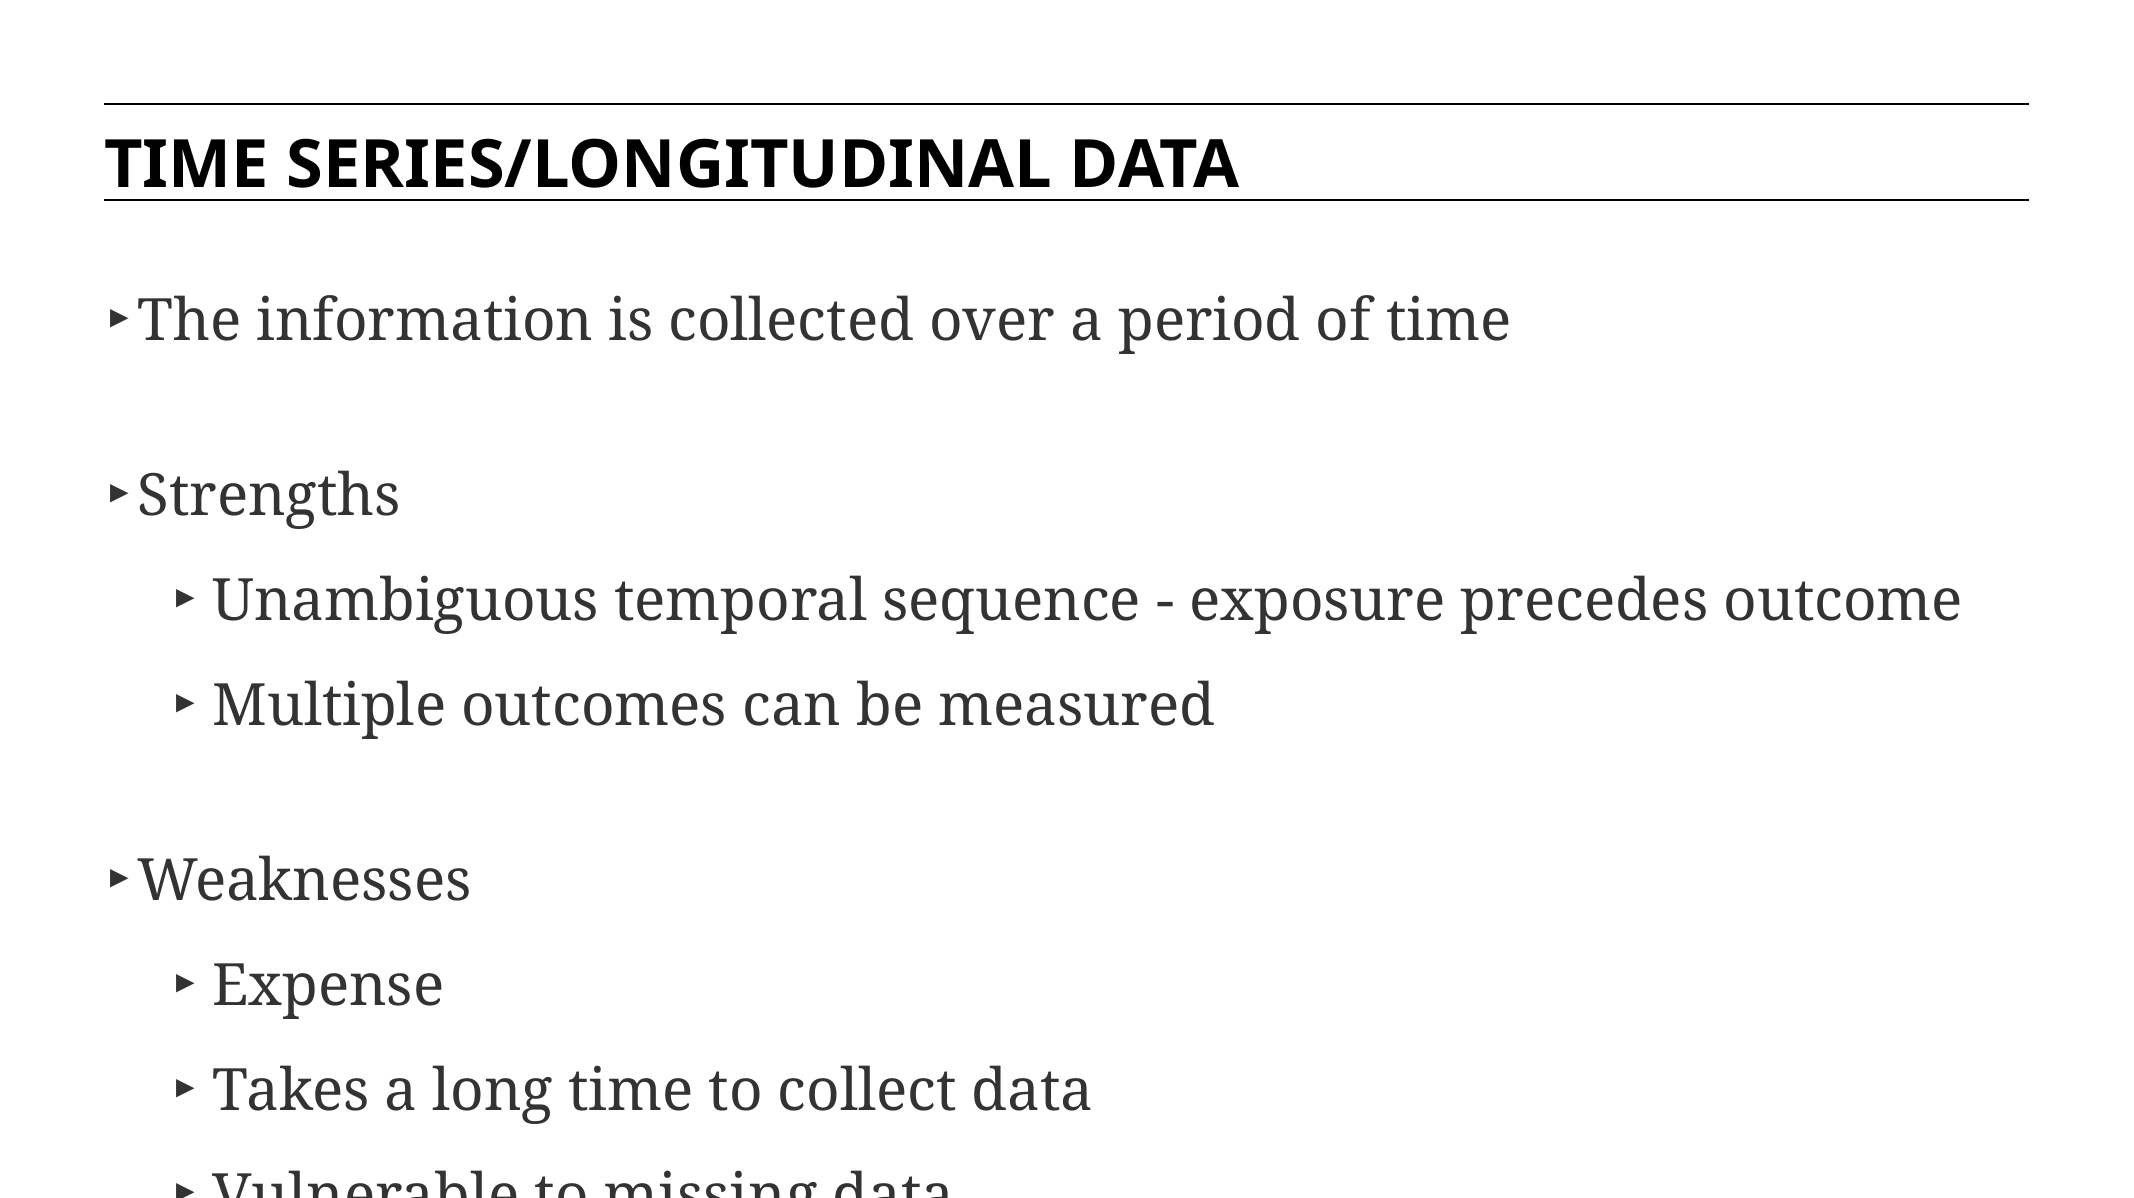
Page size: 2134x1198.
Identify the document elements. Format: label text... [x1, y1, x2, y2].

text_box TIME SERIES/LONGITUDINAL DATA [104, 120, 1371, 192]
list The information is collected over a period of time Strengths Unambiguous temporal sequence - exposure precedes outcome Multiple outcomes can be measured Weaknesses Expense Takes a long time to collect data Vulnerable to missing data [104, 212, 2030, 837]
